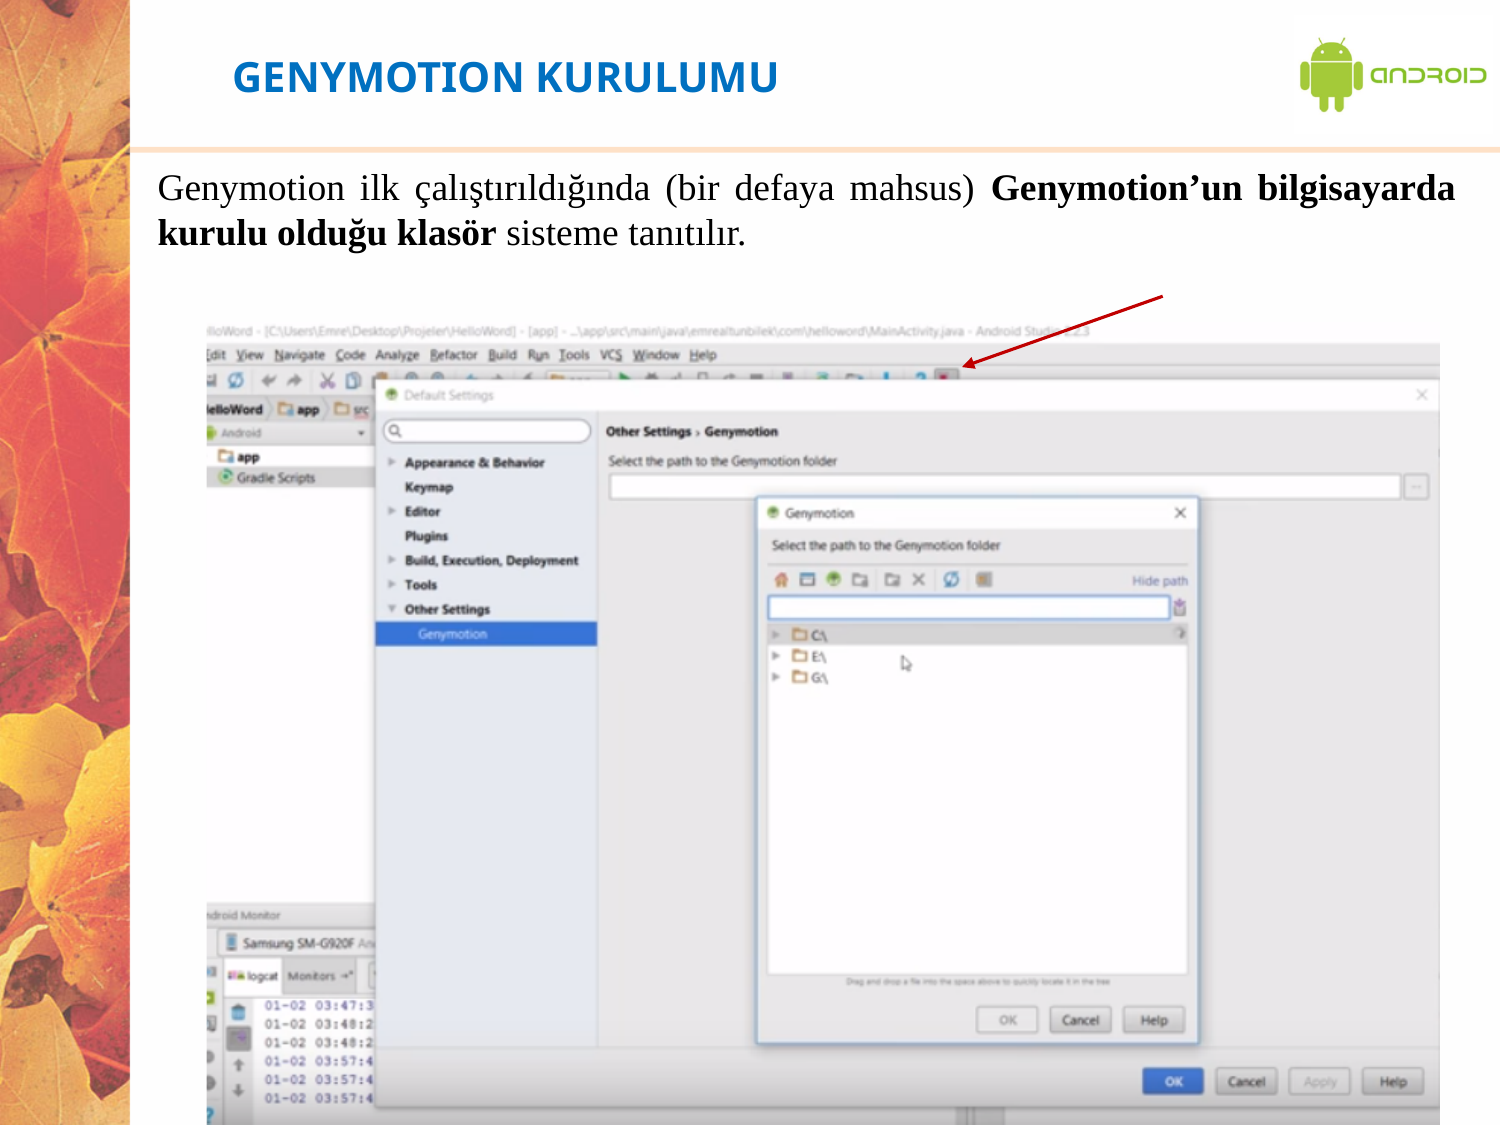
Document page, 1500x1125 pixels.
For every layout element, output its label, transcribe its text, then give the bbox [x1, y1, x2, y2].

picture [0, 0, 1500, 1125]
text_box Genymotion ilk çalıştırıldığında (bir defaya mahsus) Genymotion’un bilgisayarda kurulu olduğu klasör sisteme tanıtılır. [142, 159, 1471, 260]
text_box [961, 295, 1163, 368]
text_box GENYMOTION KURULUMU [142, 43, 1247, 109]
